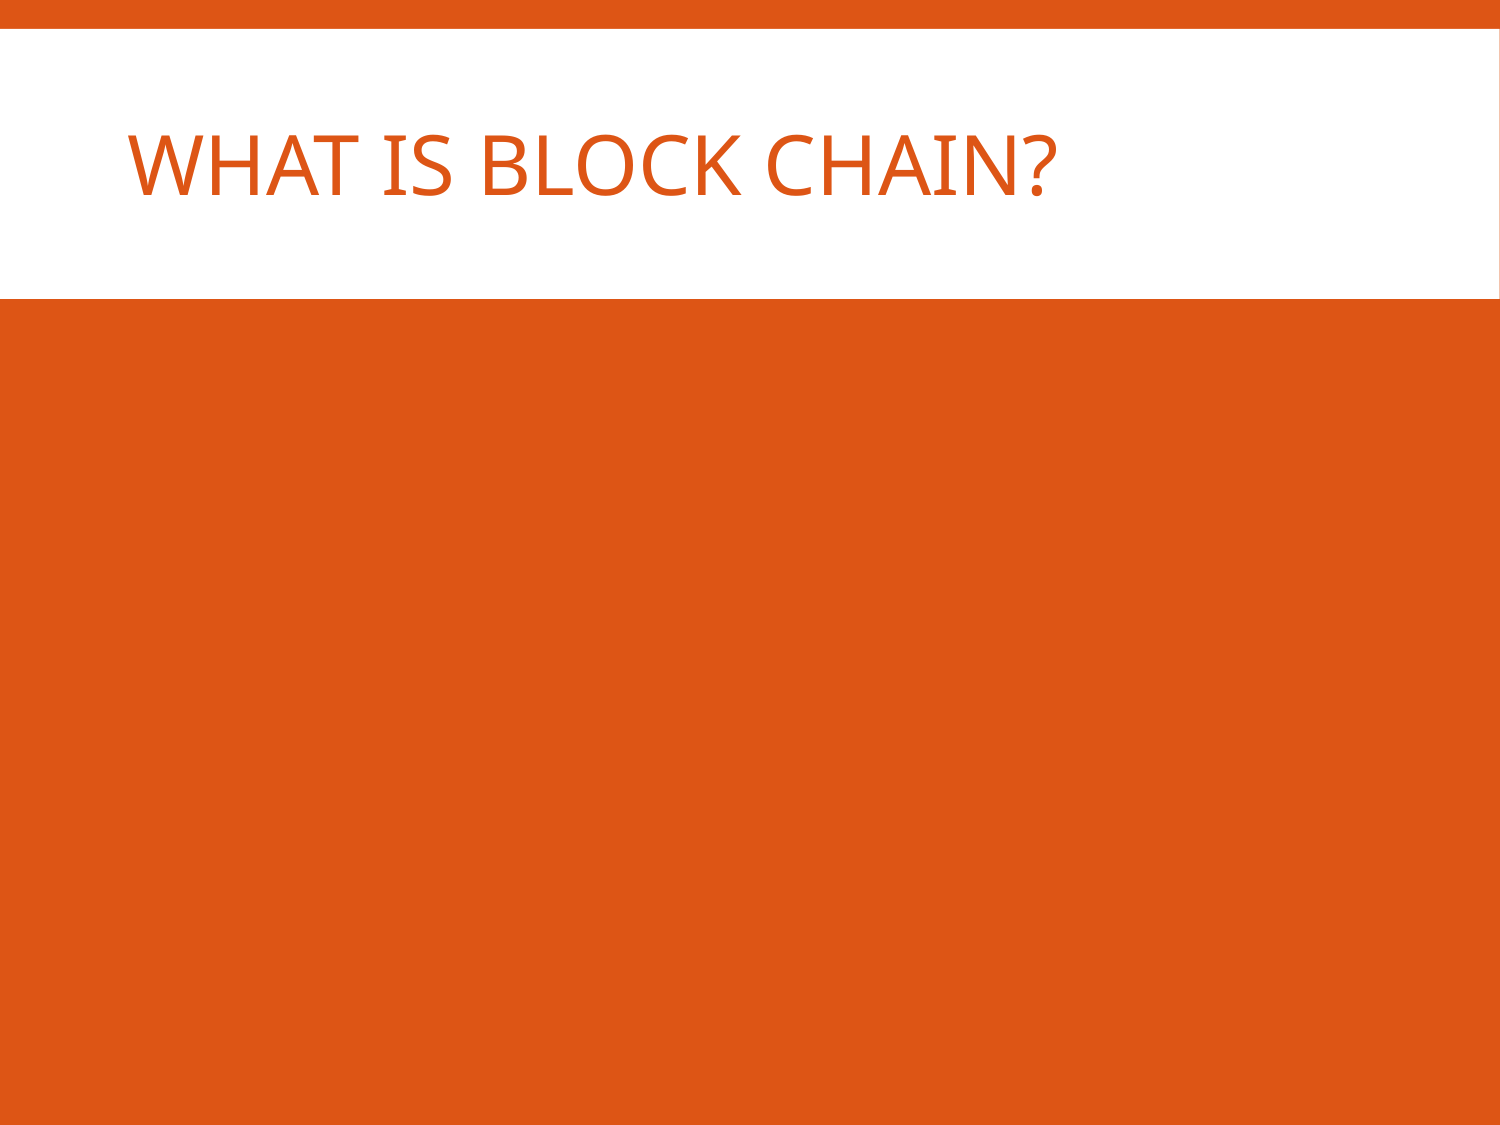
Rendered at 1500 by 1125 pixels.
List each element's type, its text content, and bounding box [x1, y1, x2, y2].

title What is Block Chain? [112, 46, 1388, 295]
